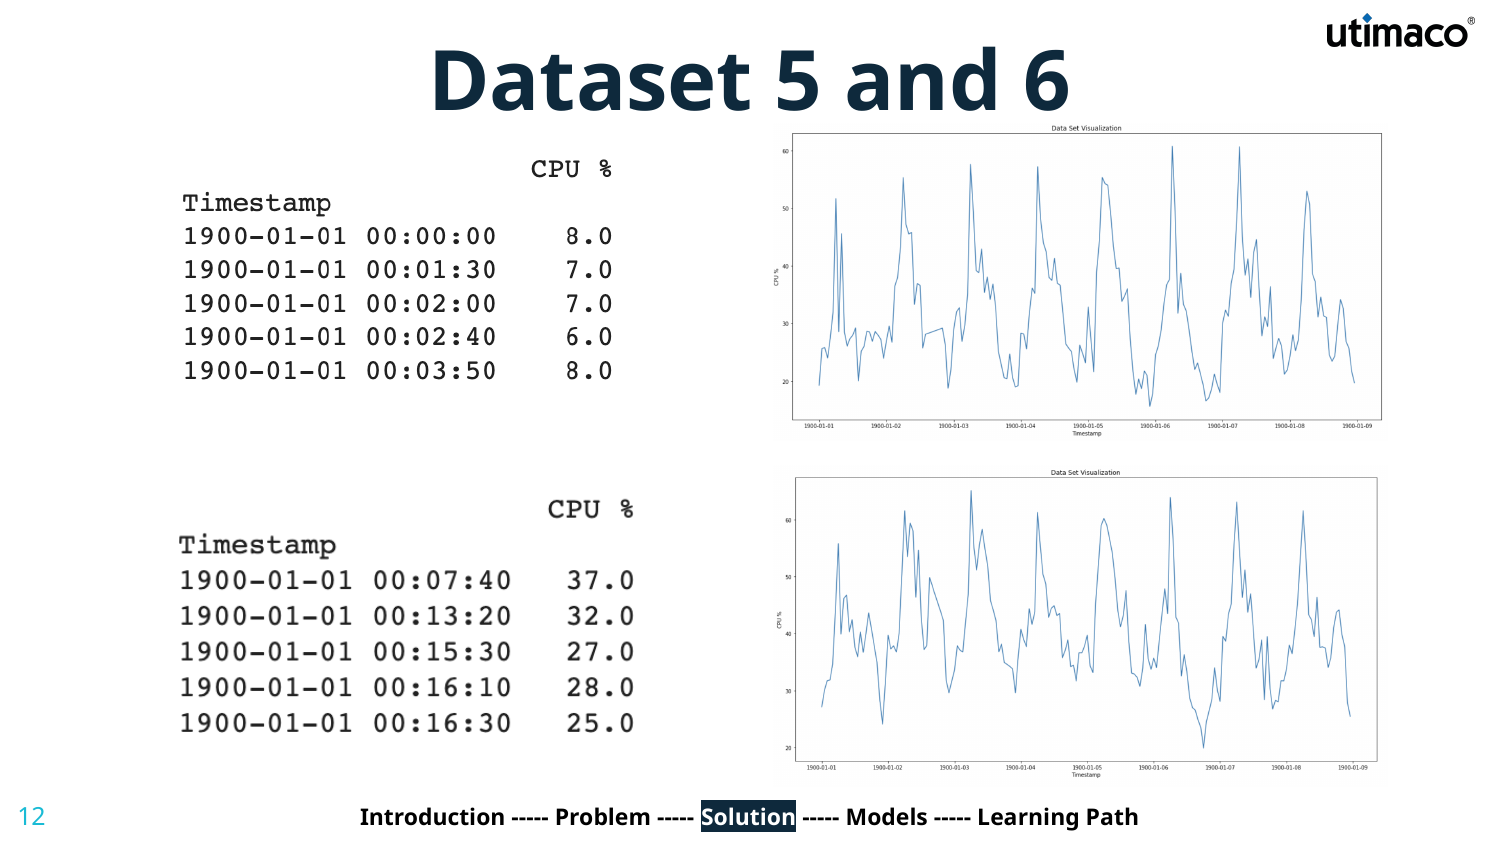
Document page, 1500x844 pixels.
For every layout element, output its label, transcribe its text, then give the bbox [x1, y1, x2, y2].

text_box Dataset 5 and 6 [359, 12, 1141, 98]
slide_number ‹#› [2, 785, 93, 844]
picture [773, 465, 1388, 788]
picture [168, 145, 650, 418]
picture [773, 122, 1388, 441]
text_box Introduction ----- Problem ----- Solution ----- Models ----- Learning Path [173, 787, 1327, 842]
picture [1327, 13, 1475, 47]
picture [152, 482, 666, 755]
